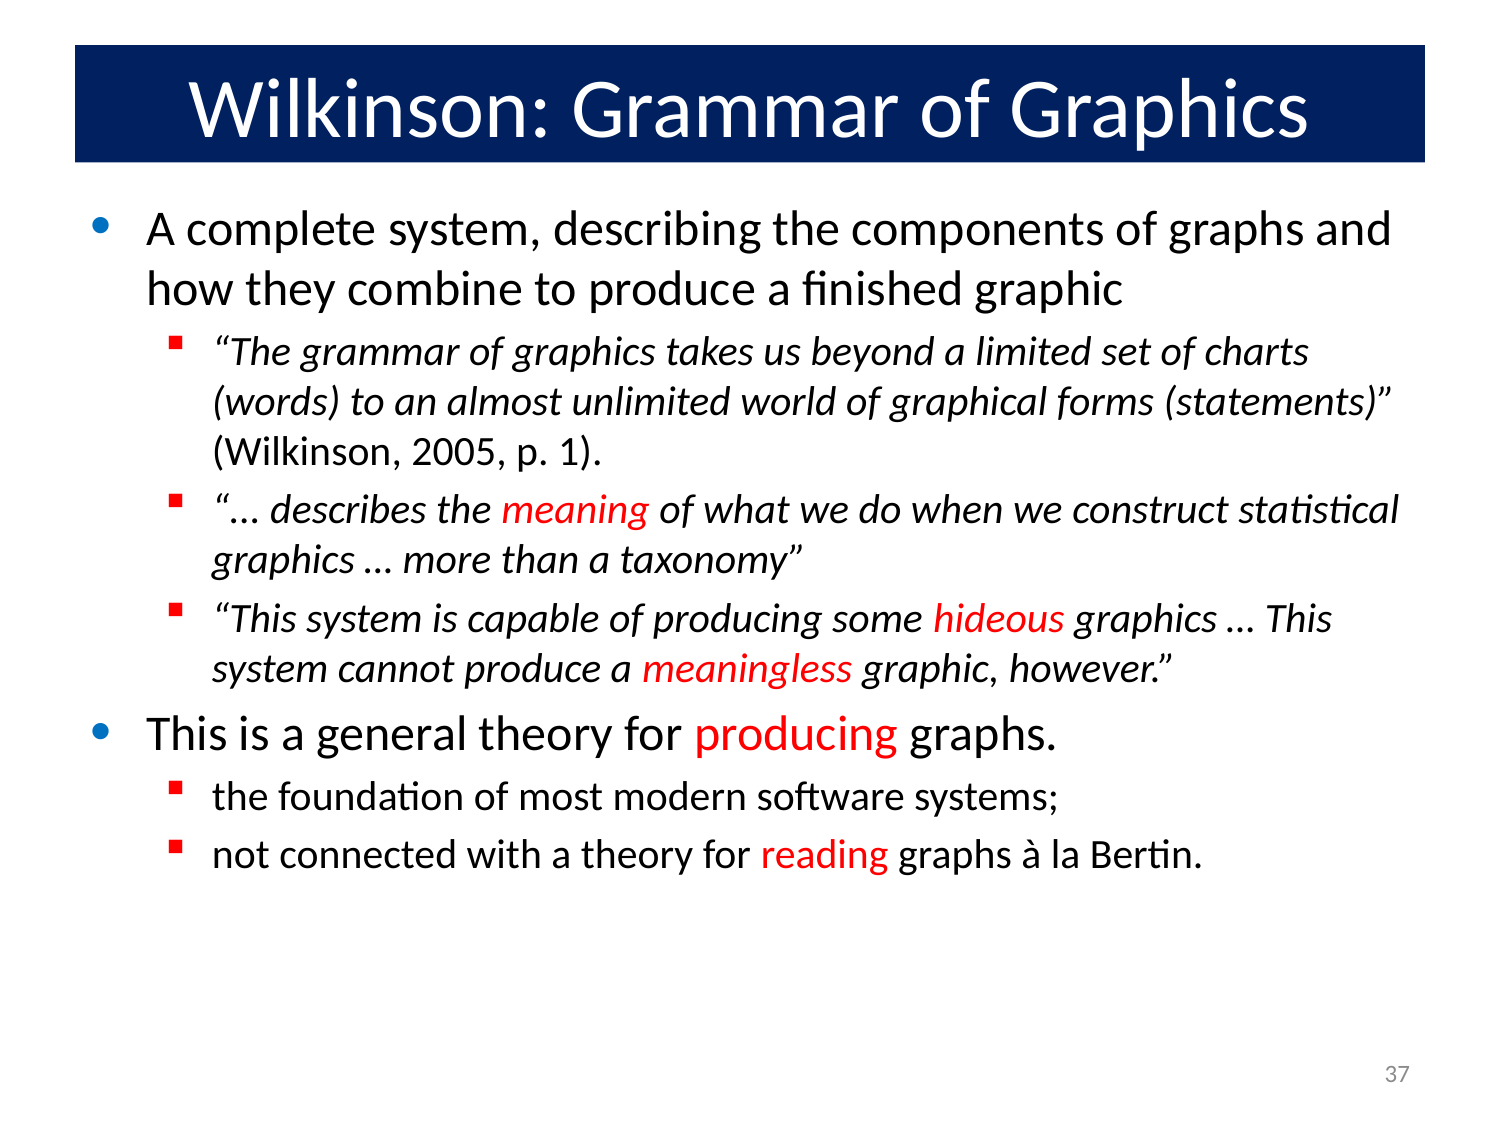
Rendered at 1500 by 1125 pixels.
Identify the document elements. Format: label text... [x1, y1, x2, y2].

title Wilkinson: Grammar of Graphics [75, 45, 1425, 163]
slide_number 37 [1074, 1042, 1425, 1103]
list A complete system, describing the components of graphs and how they combine to produce a finished graphic “The grammar of graphics takes us beyond a limited set of charts (words) to an almost unlimited world of graphical forms (statements)” (Wilkinson, 2005, p. 1). “... describes the meaning of what we do when we construct statistical graphics … more than a taxonomy” “This system is capable of producing some hideous graphics … This system cannot produce a meaningless graphic, however.” This is a general theory for producing graphs. the foundation of most modern software systems; not connected with a theory for reading graphs à la Bertin. [75, 187, 1425, 1025]
